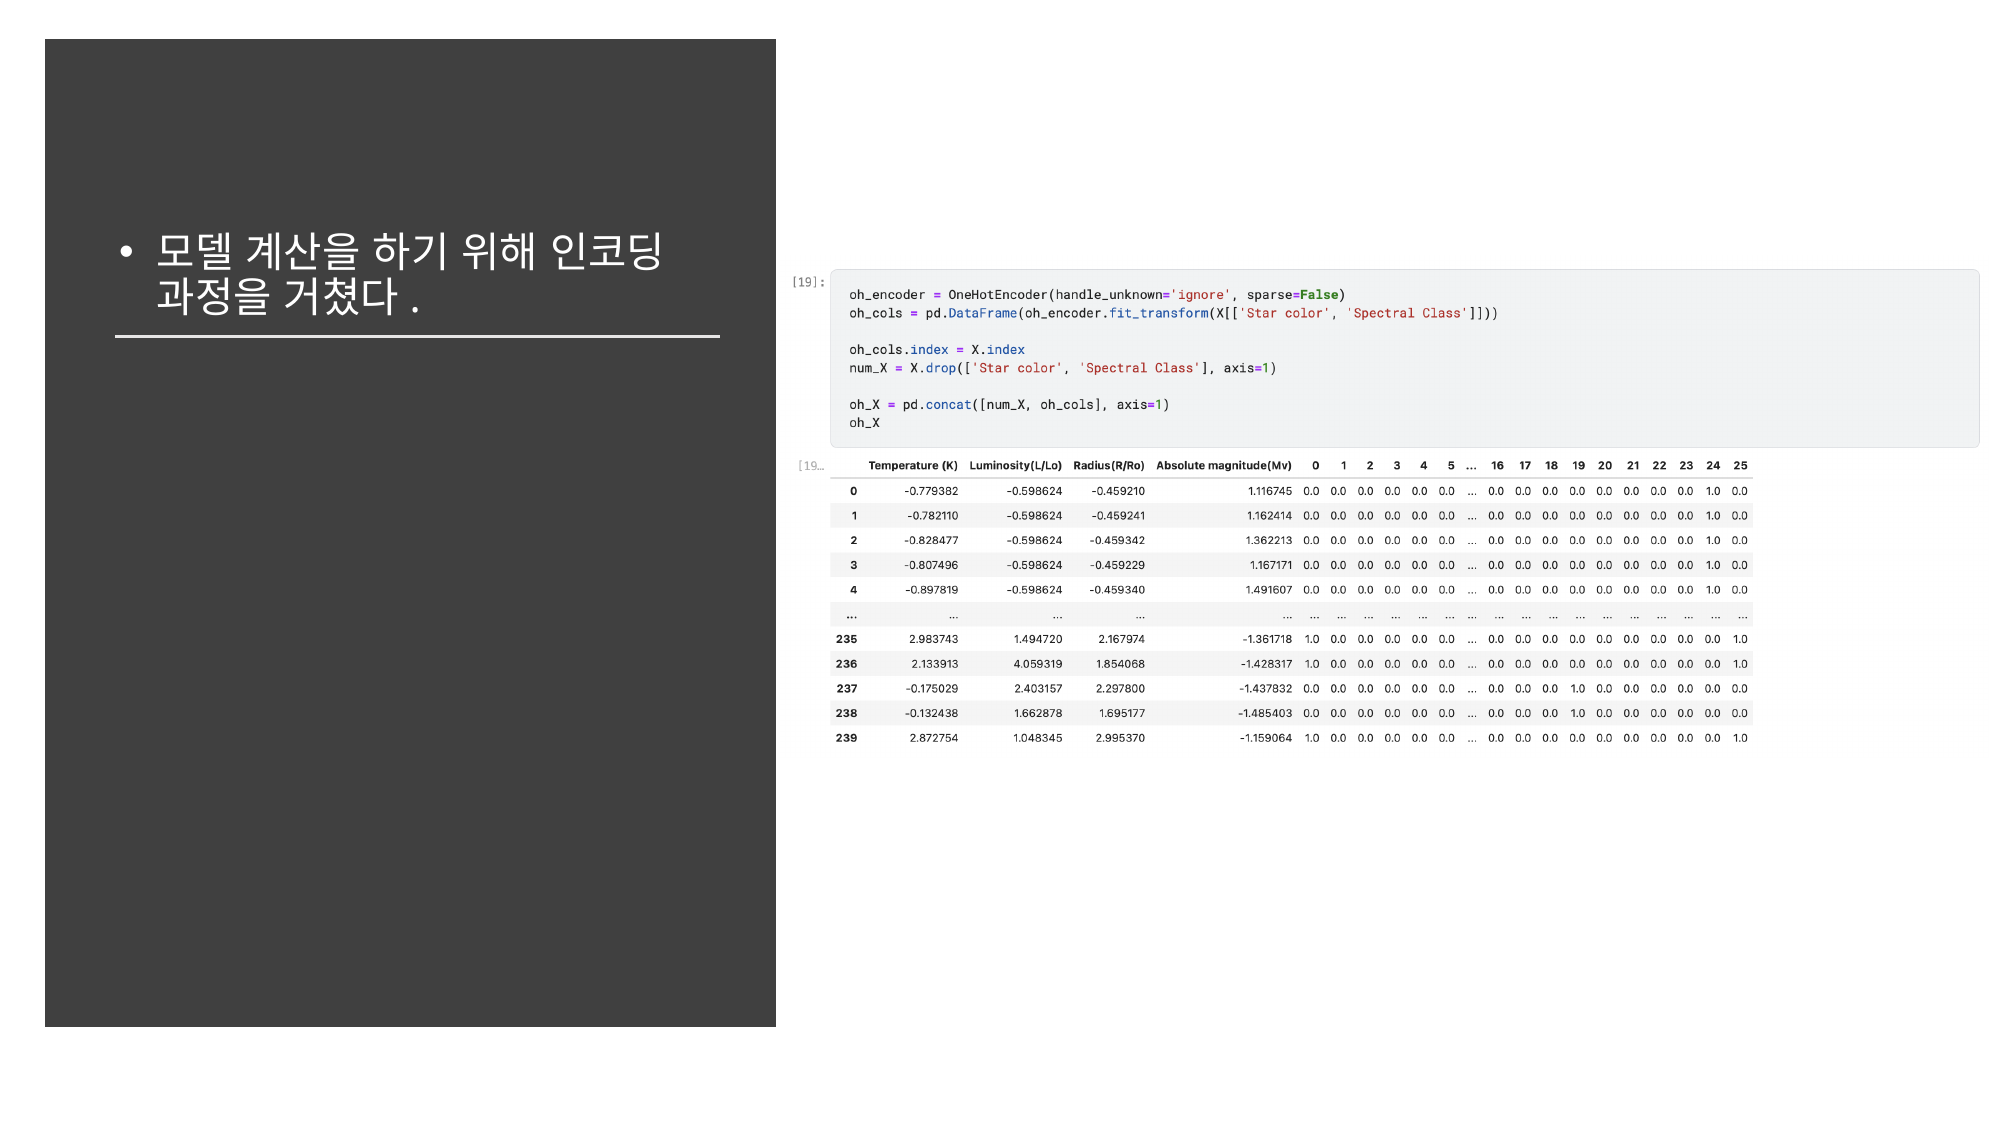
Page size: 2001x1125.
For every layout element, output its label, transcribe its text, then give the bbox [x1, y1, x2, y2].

list 모델 계산을 하기 위해 인코딩 과정을 거쳤다. [104, 223, 732, 843]
text_box [54, 49, 767, 1018]
picture [780, 255, 1989, 758]
